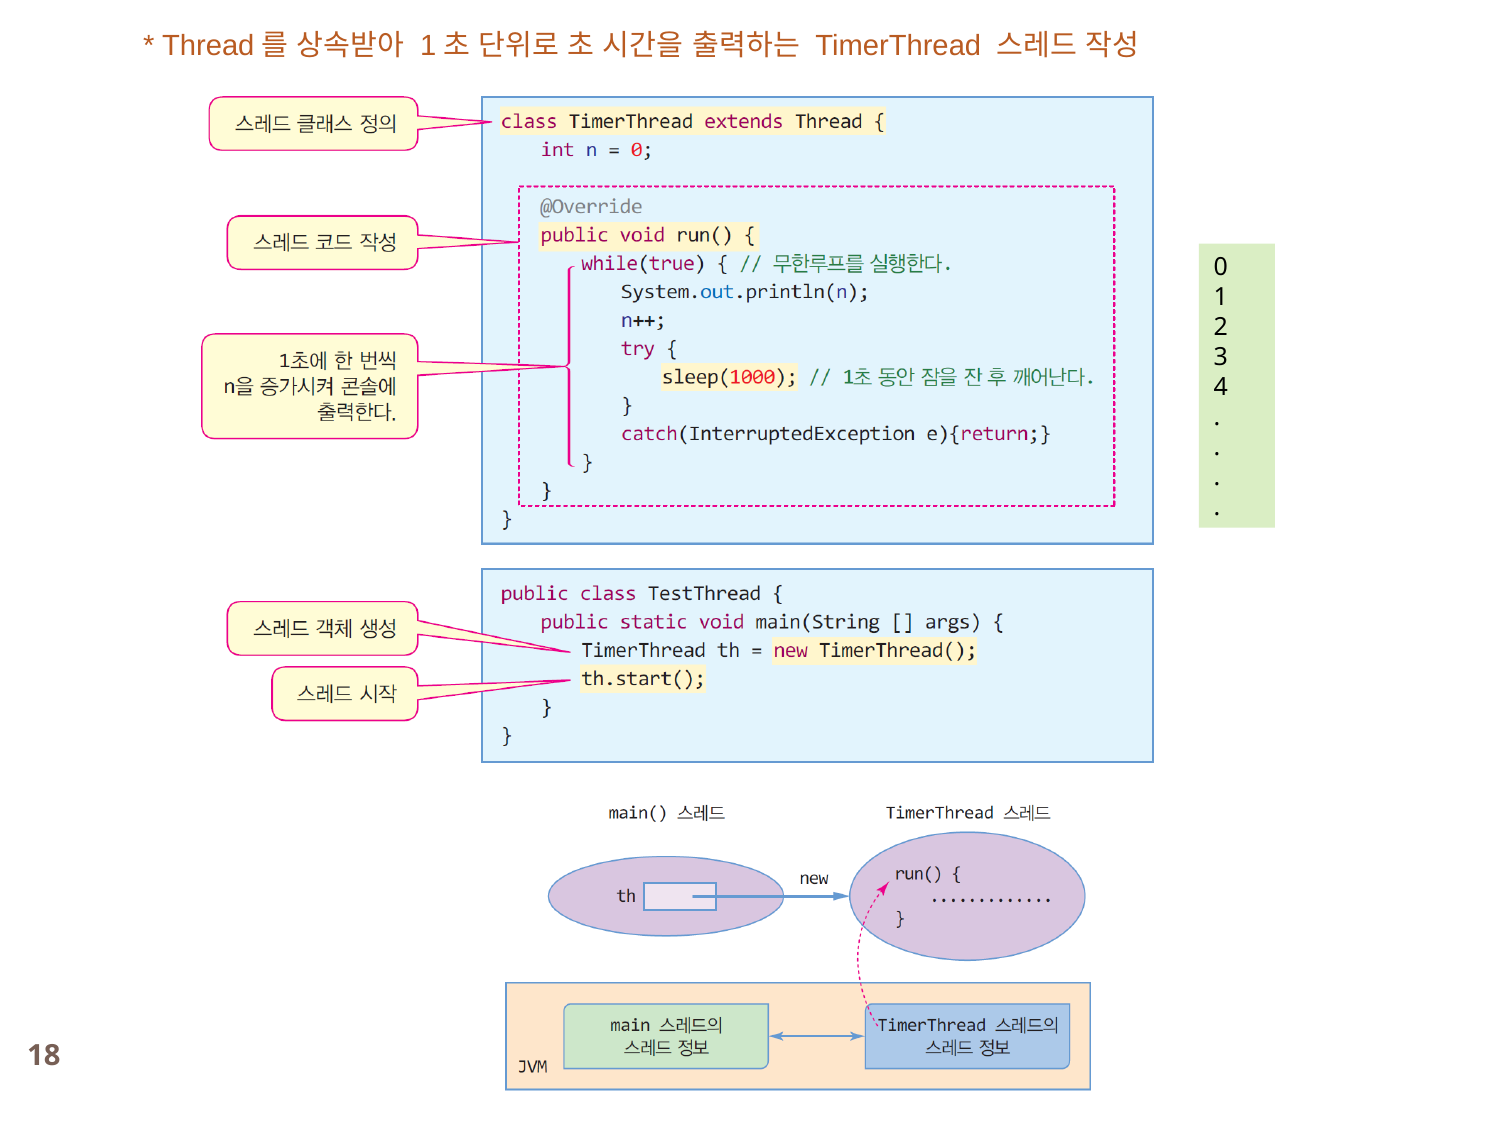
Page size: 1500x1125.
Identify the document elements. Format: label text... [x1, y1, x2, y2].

text_box * Thread를 상속받아 1초 단위로 초 시간을 출력하는 TimerThread 스레드 작성 [128, 19, 1419, 69]
picture [489, 794, 1095, 1097]
slide_number 18 [0, 1025, 88, 1088]
text_box 0 1 2 3 4 . . . . [1198, 243, 1275, 528]
picture [185, 79, 1167, 780]
